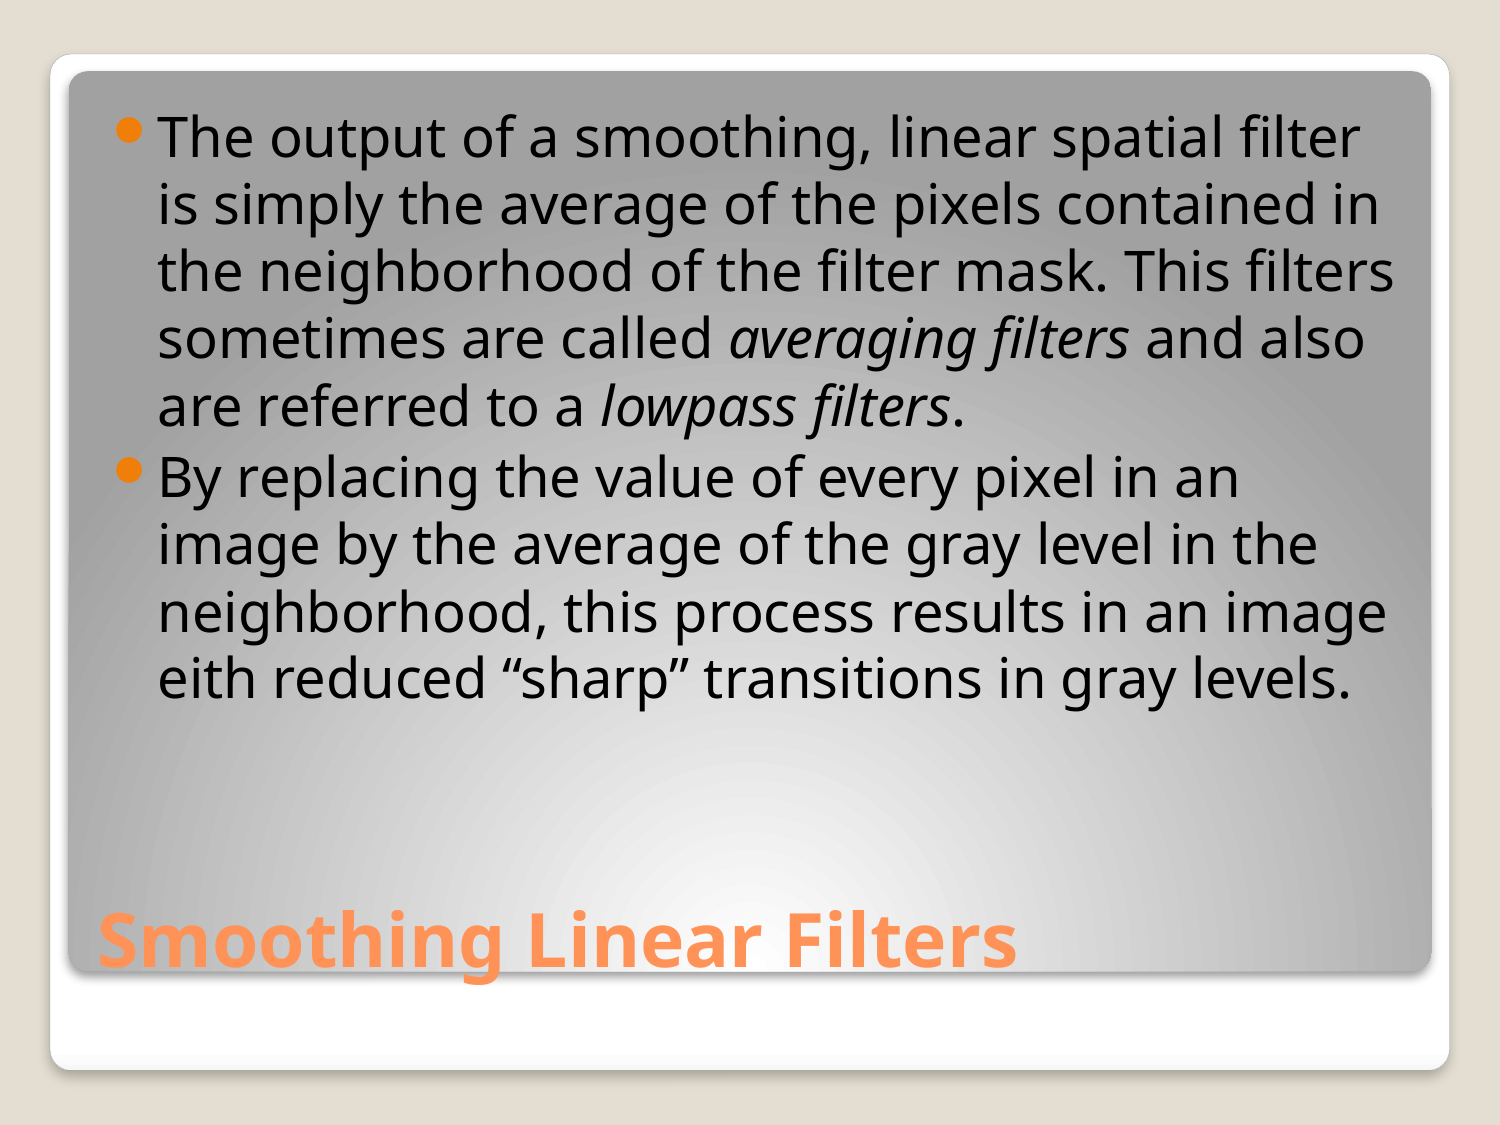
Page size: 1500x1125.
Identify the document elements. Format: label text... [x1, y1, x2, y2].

list The output of a smoothing, linear spatial filter is simply the average of the pixels contained in the neighborhood of the filter mask. This filters sometimes are called averaging filters and also are referred to a lowpass filters. By replacing the value of every pixel in an image by the average of the gray level in the neighborhood, this process results in an image eith reduced “sharp” transitions in gray levels. [82, 86, 1425, 774]
title Smoothing Linear Filters [82, 817, 1425, 990]
